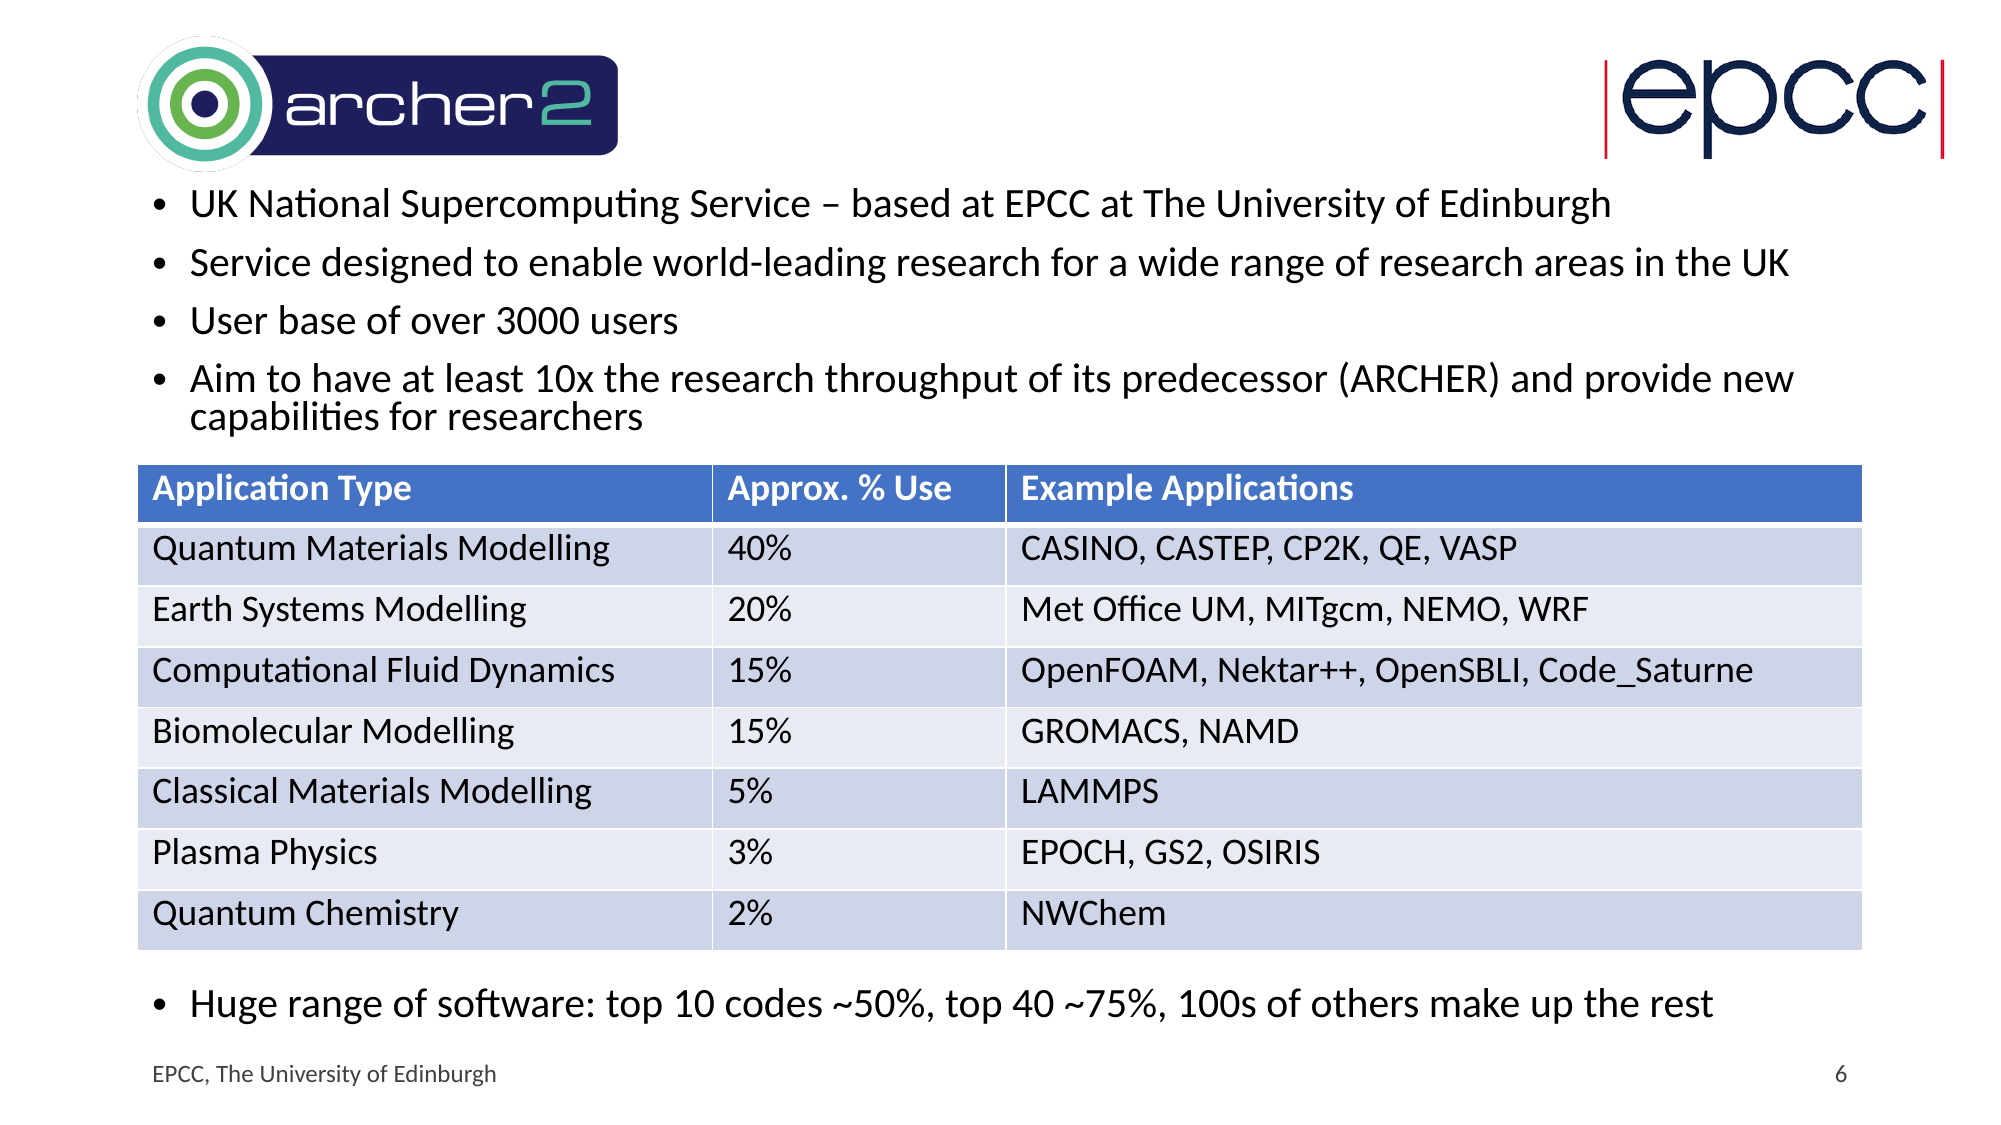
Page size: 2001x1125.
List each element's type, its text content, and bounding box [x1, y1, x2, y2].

table_cell NWChem [1007, 891, 1862, 950]
table_cell OpenFOAM, Nektar++, OpenSBLI, Code_Saturne [1007, 648, 1862, 707]
table_cell 40% [713, 528, 1005, 585]
table_cell 15% [713, 648, 1005, 707]
text_box UK National Supercomputing Service – based at EPCC at The University of Edinburgh Service designed to enable world-leading research for a wide range of research areas in the UK User base of over 3000 users Aim to have at least 10x the research throughput of its predecessor (ARCHER) and provide new capabilities for researchers [137, 180, 1863, 479]
table_cell 5% [713, 769, 1005, 828]
text_box Huge range of software: top 10 codes ~50%, top 40 ~75%, 100s of others make up the rest [137, 979, 1863, 1040]
table_header Example Applications [1007, 479, 1862, 522]
table_cell Quantum Materials Modelling [138, 528, 712, 585]
table_cell Earth Systems Modelling [138, 587, 712, 646]
picture [137, 36, 618, 172]
table_header Application Type [138, 479, 712, 522]
table_cell Classical Materials Modelling [138, 769, 712, 828]
table_cell EPOCH, GS2, OSIRIS [1007, 830, 1862, 889]
table_cell CASINO, CASTEP, CP2K, QE, VASP [1007, 528, 1862, 585]
table_cell 2% [713, 891, 1005, 950]
footer EPCC, The University of Edinburgh [137, 1042, 813, 1103]
table_cell LAMMPS [1007, 769, 1862, 828]
table_cell 3% [713, 830, 1005, 889]
picture [1592, 49, 1954, 168]
table_cell Met Office UM, MITgcm, NEMO, WRF [1007, 587, 1862, 646]
table_cell GROMACS, NAMD [1007, 708, 1862, 767]
slide_number 6 [1412, 1042, 1863, 1103]
table_header Approx. % Use [713, 479, 1005, 522]
table_cell Biomolecular Modelling [138, 708, 712, 767]
table_cell 20% [713, 587, 1005, 646]
table_cell Plasma Physics [138, 830, 712, 889]
table_cell 15% [713, 708, 1005, 767]
table_cell Quantum Chemistry [138, 891, 712, 950]
table_cell Computational Fluid Dynamics [138, 648, 712, 707]
